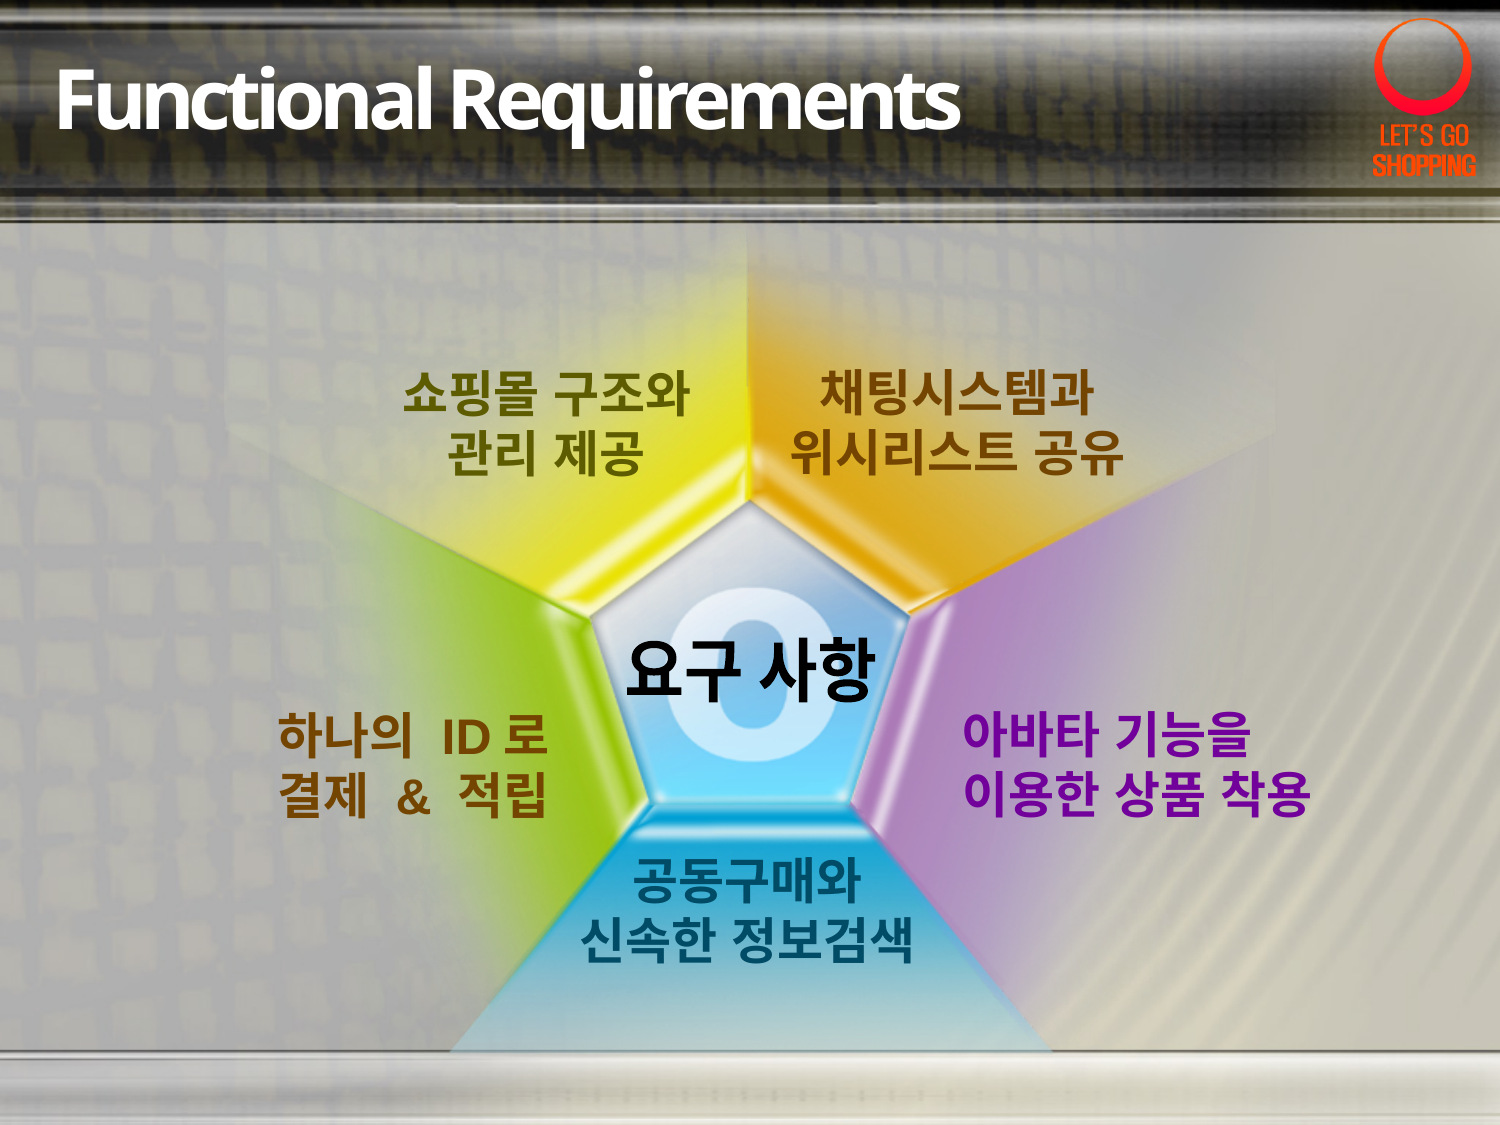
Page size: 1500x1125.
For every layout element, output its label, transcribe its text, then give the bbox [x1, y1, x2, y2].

picture [0, 0, 1500, 1125]
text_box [152, 164, 1348, 1107]
title Functional Requirements [15, 39, 1366, 185]
